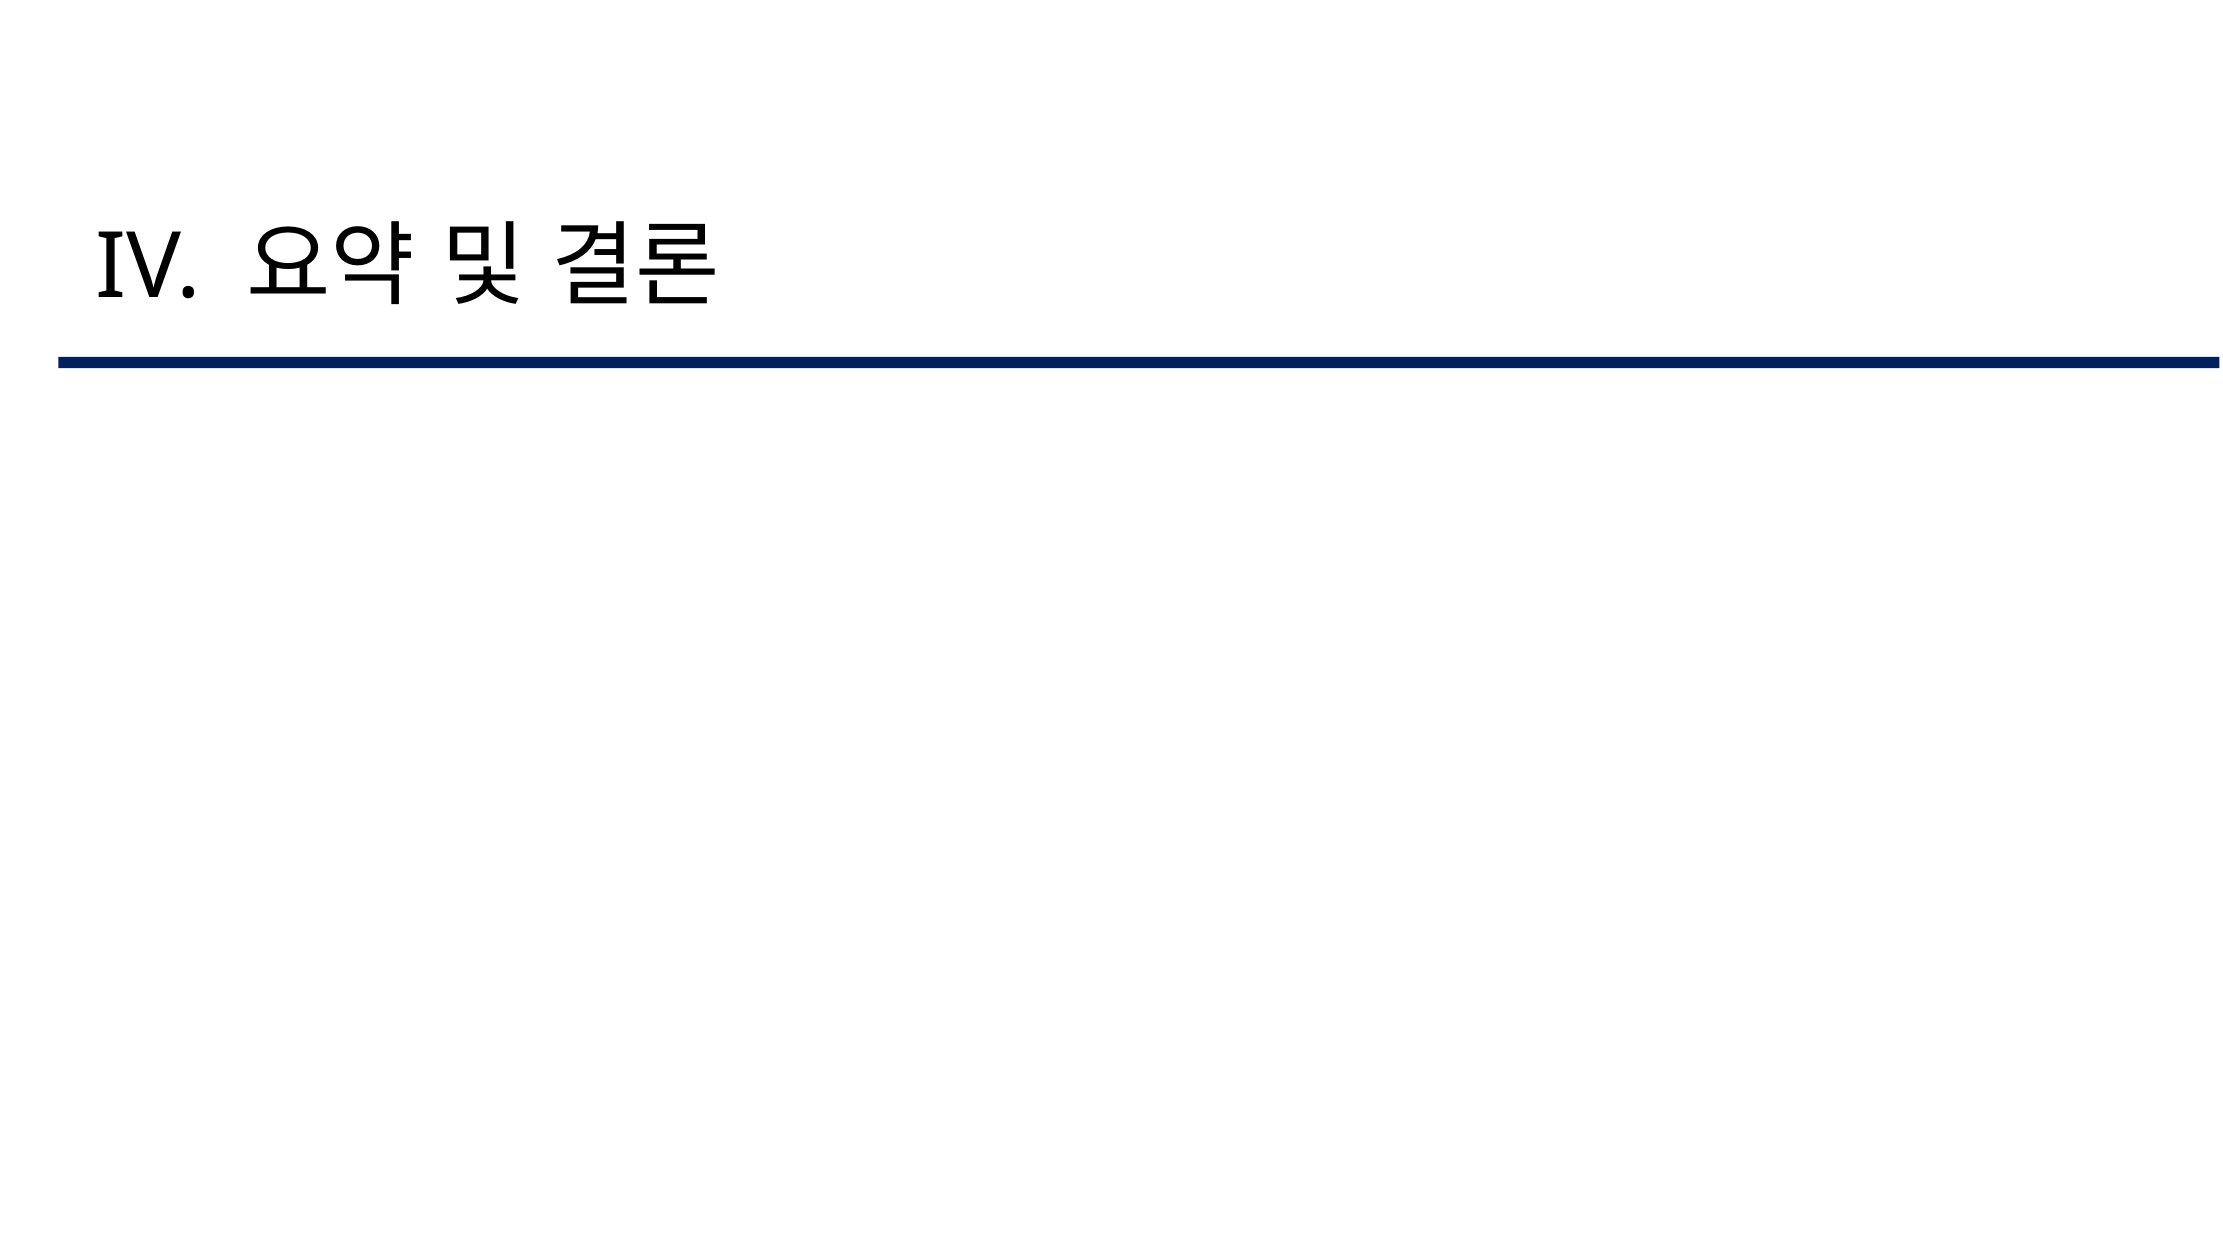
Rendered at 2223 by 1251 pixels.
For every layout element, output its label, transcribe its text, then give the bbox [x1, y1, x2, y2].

text_box [58, 356, 2220, 369]
text_box IV. 요약 및 결론 [80, 198, 736, 324]
